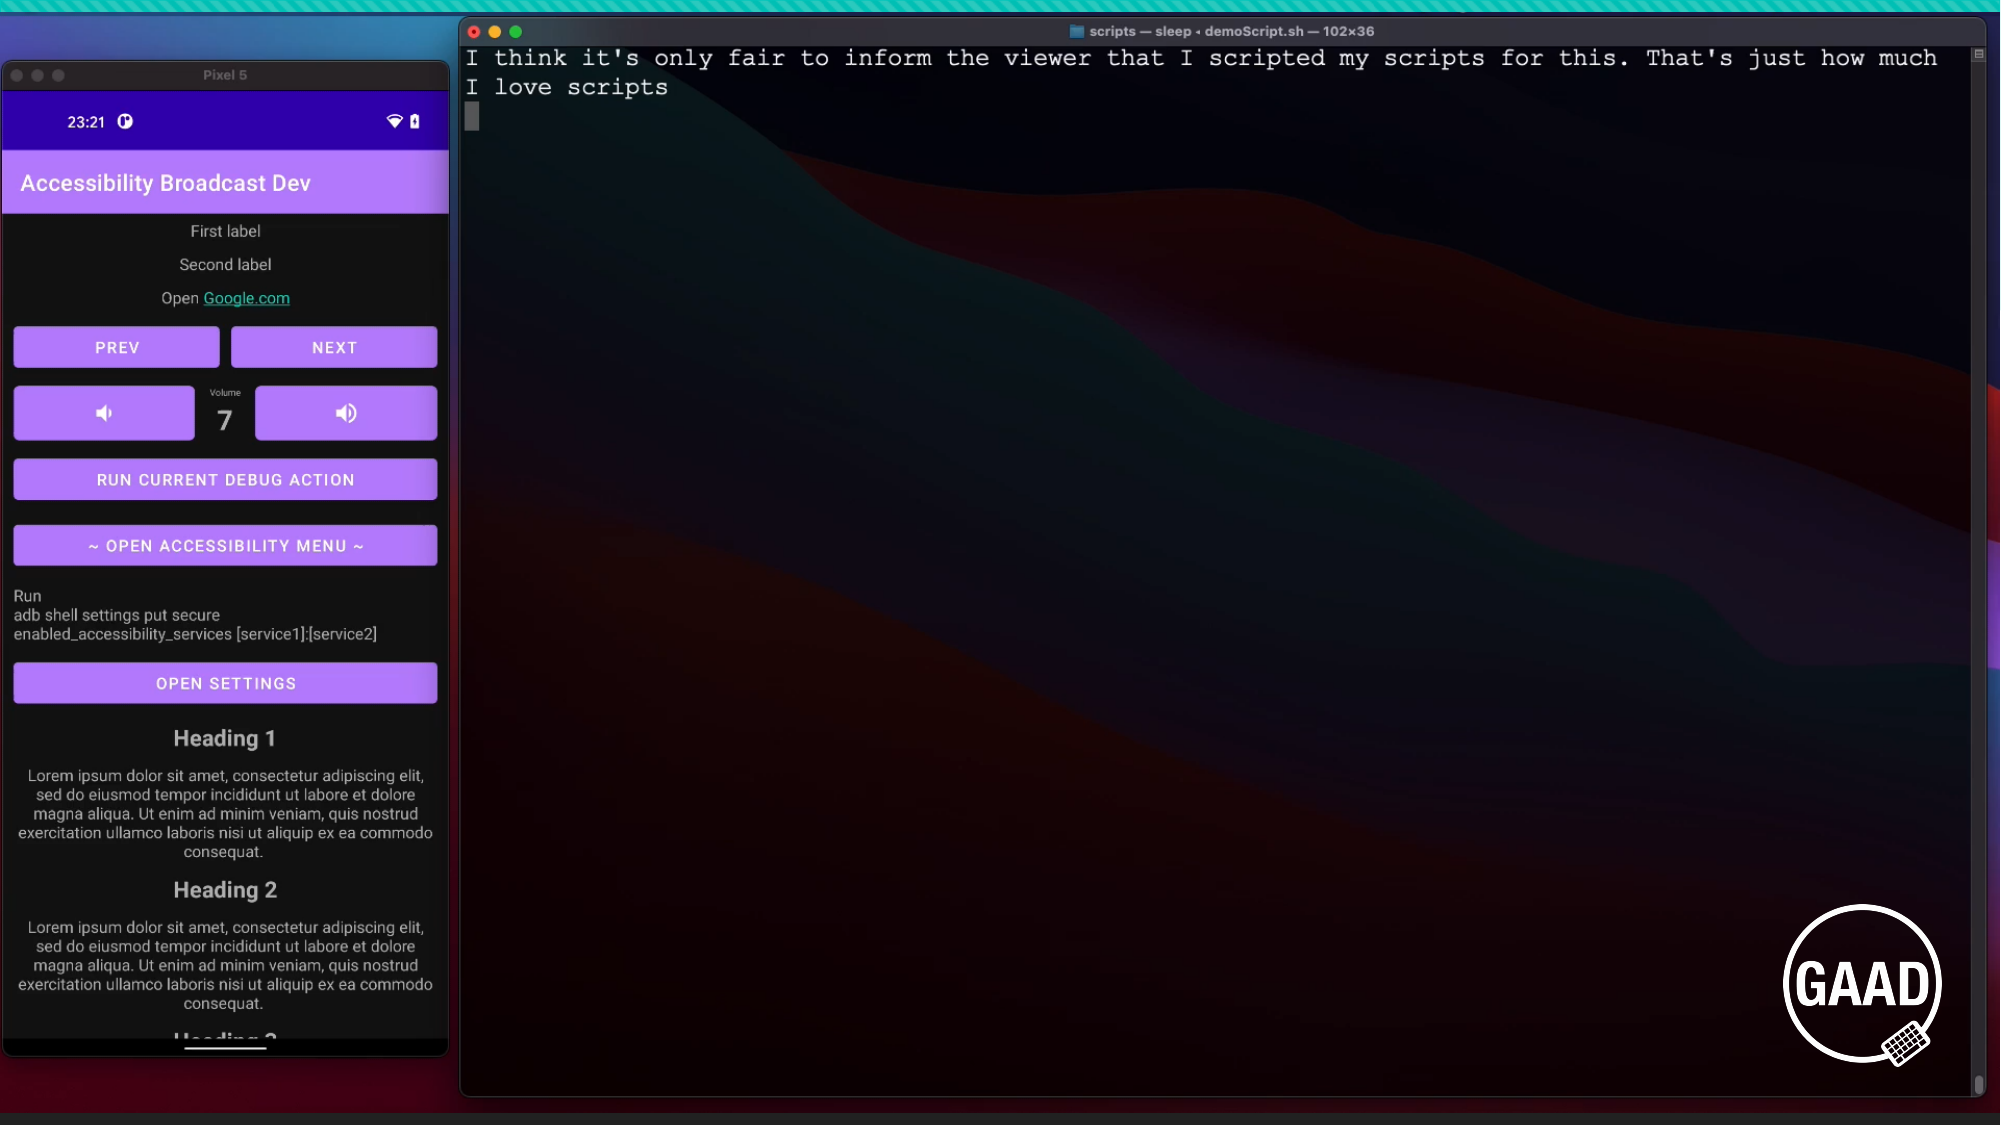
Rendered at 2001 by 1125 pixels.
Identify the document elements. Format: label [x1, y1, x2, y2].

picture [1783, 904, 1942, 1068]
text_box [0, 11, 2000, 1114]
